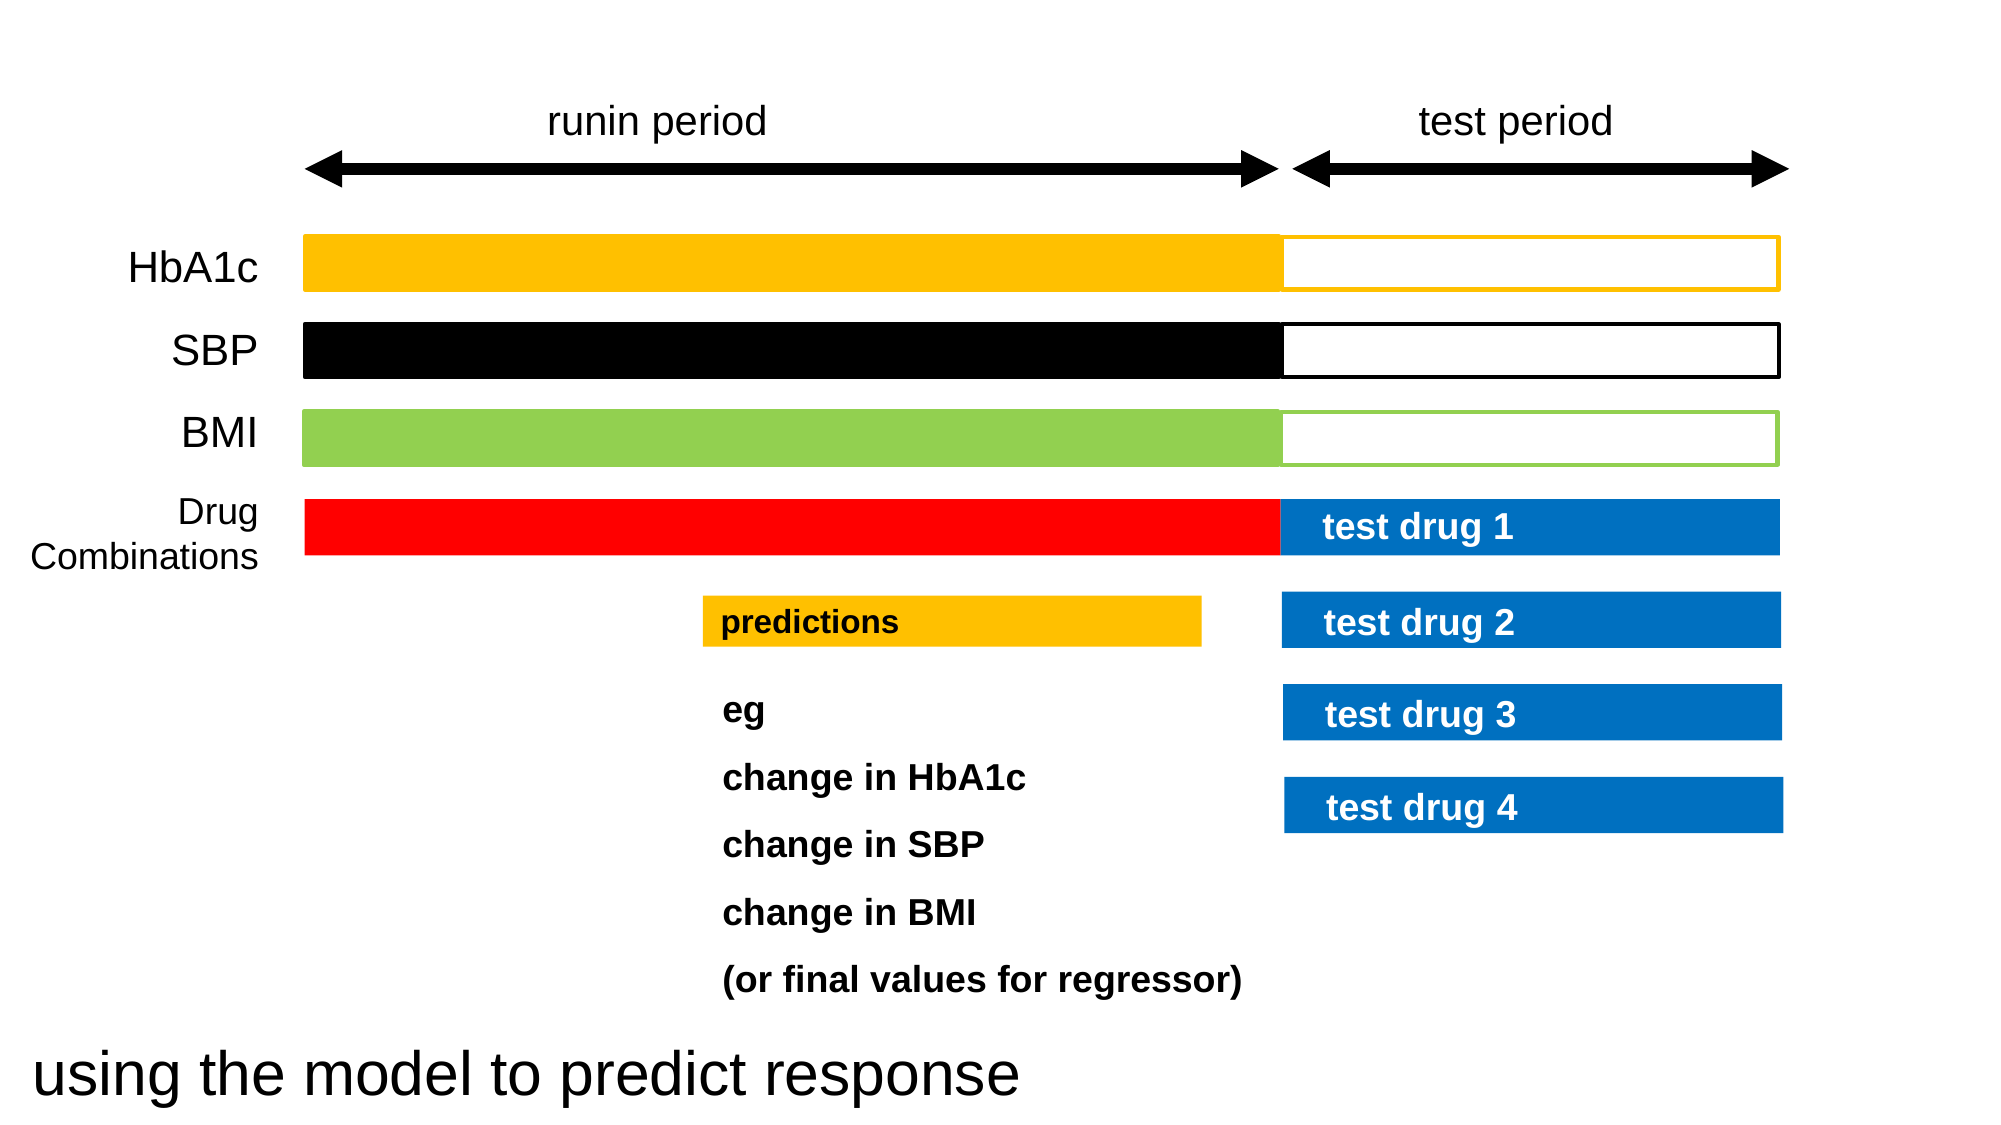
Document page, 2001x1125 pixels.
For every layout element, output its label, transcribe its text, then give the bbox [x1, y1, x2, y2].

text_box [1280, 499, 1780, 556]
text_box BMI [62, 396, 274, 464]
text_box predictions [705, 592, 1204, 648]
text_box test drug 1 [1307, 495, 1529, 555]
text_box test drug 3 [1310, 682, 1532, 743]
text_box [1281, 591, 1308, 648]
text_box eg change in HbA1c change in SBP change in BMI (or final values for regressor) [707, 655, 1258, 1008]
text_box HbA1c [82, 230, 274, 299]
text_box [1532, 684, 1783, 741]
text_box test period [1403, 86, 1629, 152]
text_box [304, 236, 1779, 290]
text_box Drug Combinations [0, 479, 274, 585]
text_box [303, 411, 1778, 465]
text_box [1531, 591, 1782, 648]
text_box SBP [94, 313, 274, 382]
text_box runin period [532, 86, 783, 152]
text_box test drug 4 [1311, 775, 1533, 836]
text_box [304, 323, 1779, 378]
text_box test drug 2 [1308, 590, 1531, 650]
text_box [1533, 776, 1784, 834]
text_box [304, 499, 1280, 556]
text_box using the model to predict response [18, 1025, 1285, 1116]
text_box [1284, 776, 1311, 834]
text_box [1283, 684, 1310, 741]
